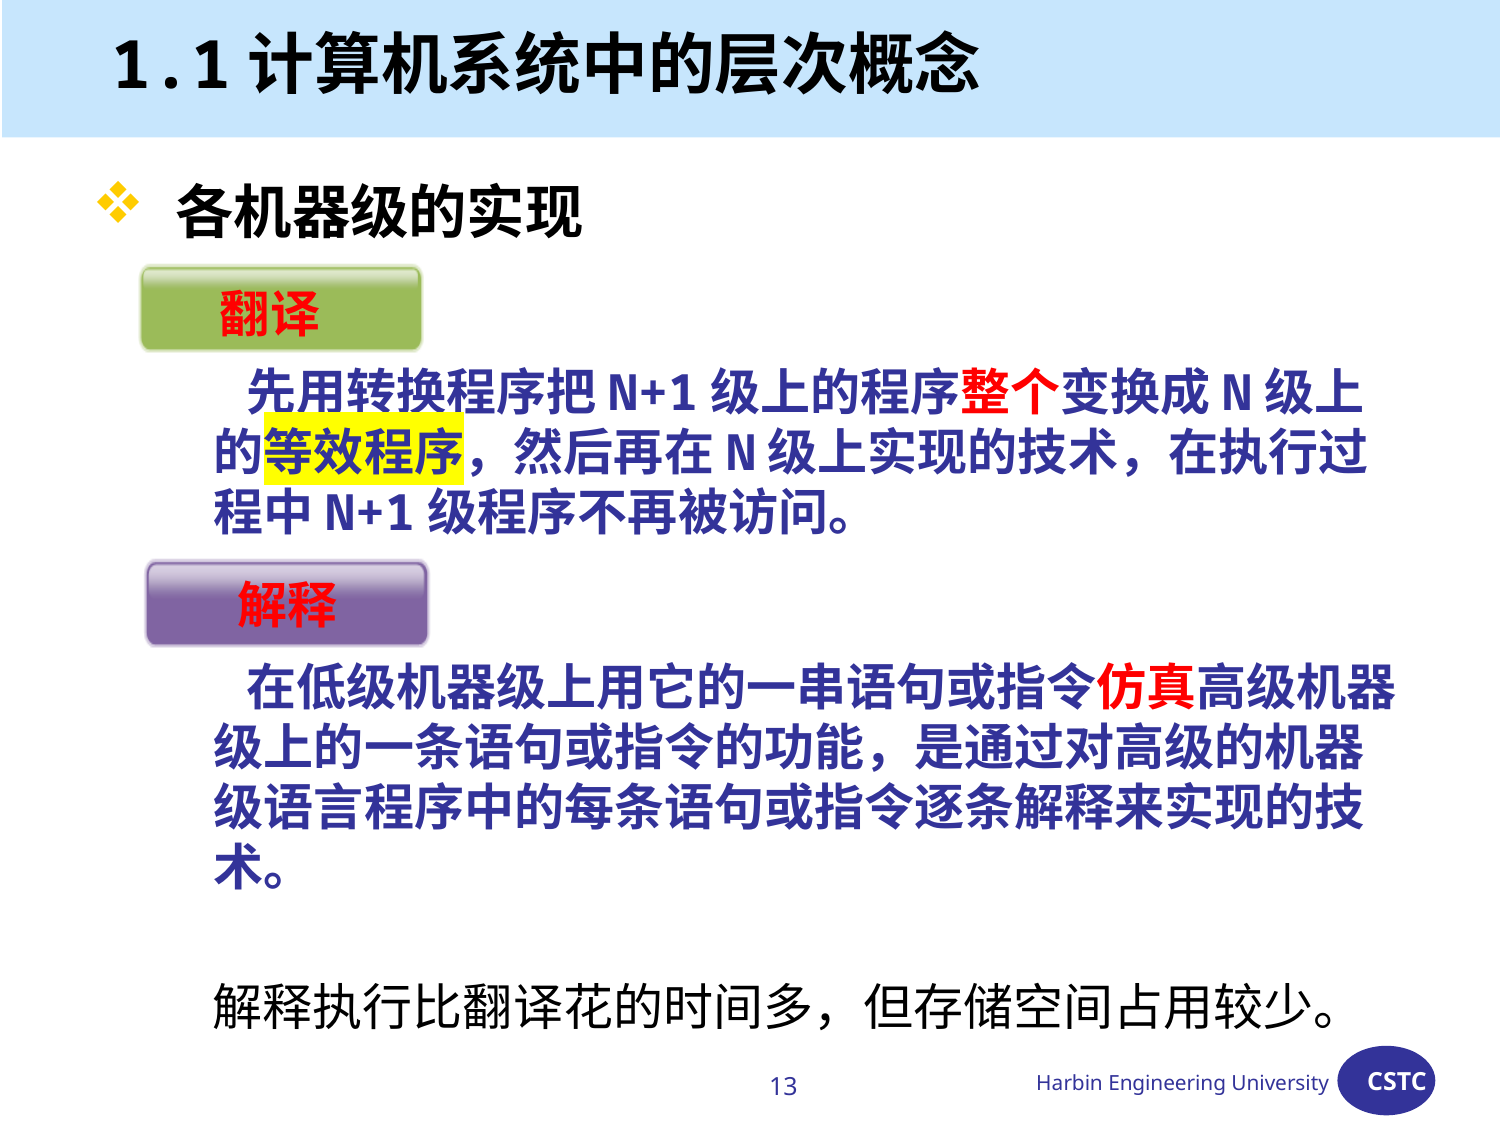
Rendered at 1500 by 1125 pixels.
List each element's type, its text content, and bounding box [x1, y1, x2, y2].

picture [136, 261, 426, 356]
picture [141, 556, 433, 651]
list 各机器级的实现 先用转换程序把N+1级上的程序整个变换成N级上的等效程序，然后再在N级上实现的技术，在执行过程中N+1级程序不再被访问。 在低级机器级上用它的一串语句或指令仿真高级机器级上的一条语句或指令的功能，是通过对高级的机器级语言程序中的每条语句或指令逐条解释来实现的技术。 解释执行比翻译花的时间多，但存储空间占用较少。 [76, 167, 1428, 1009]
slide_number 13 [608, 1062, 959, 1113]
footer Harbin Engineering University [959, 1062, 1344, 1113]
title 1.1计算机系统中的层次概念 [96, 11, 1385, 112]
